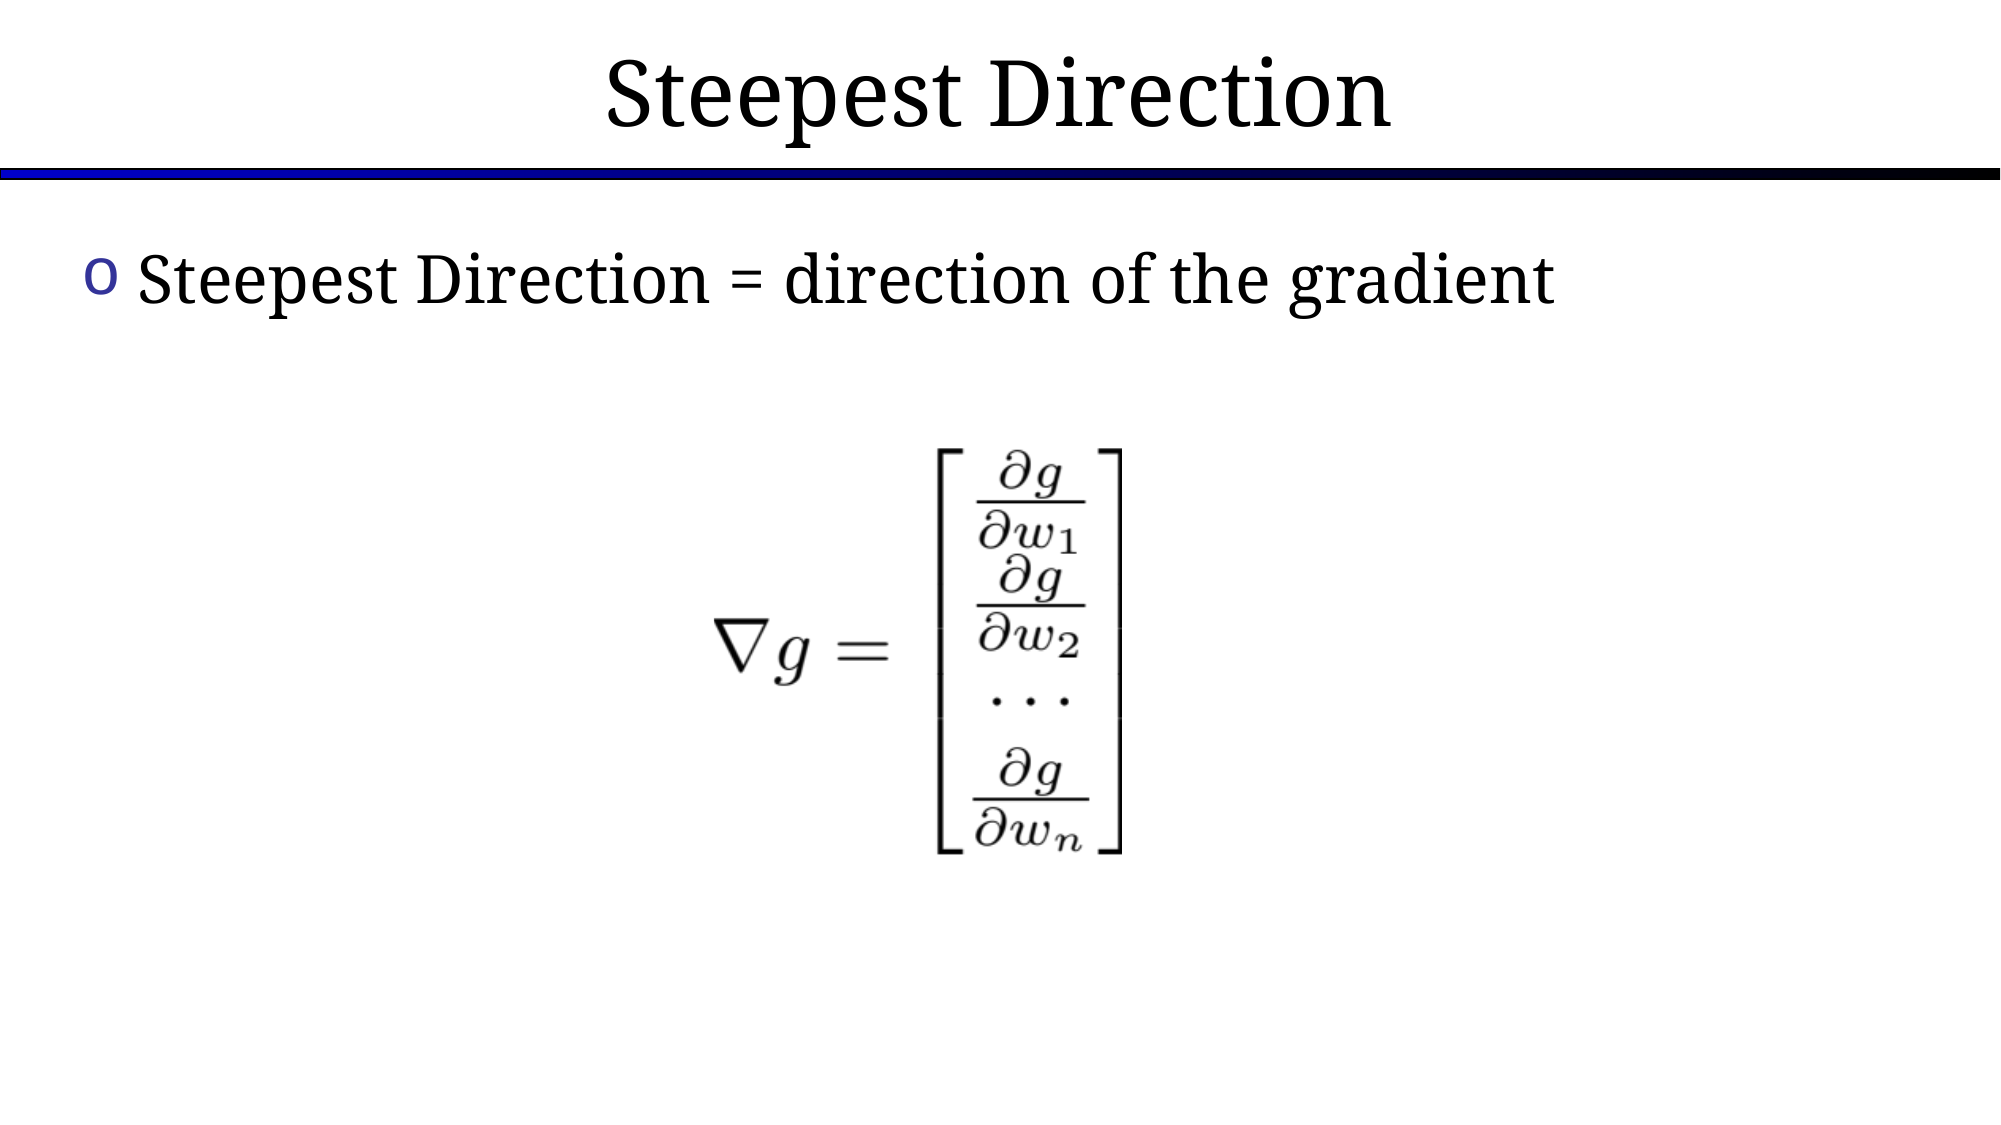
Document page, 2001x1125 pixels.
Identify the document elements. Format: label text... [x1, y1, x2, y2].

text_box Steepest Direction [0, 0, 2000, 184]
picture [713, 447, 1123, 855]
text_box Steepest Direction = direction of the gradient [66, 229, 1934, 1005]
